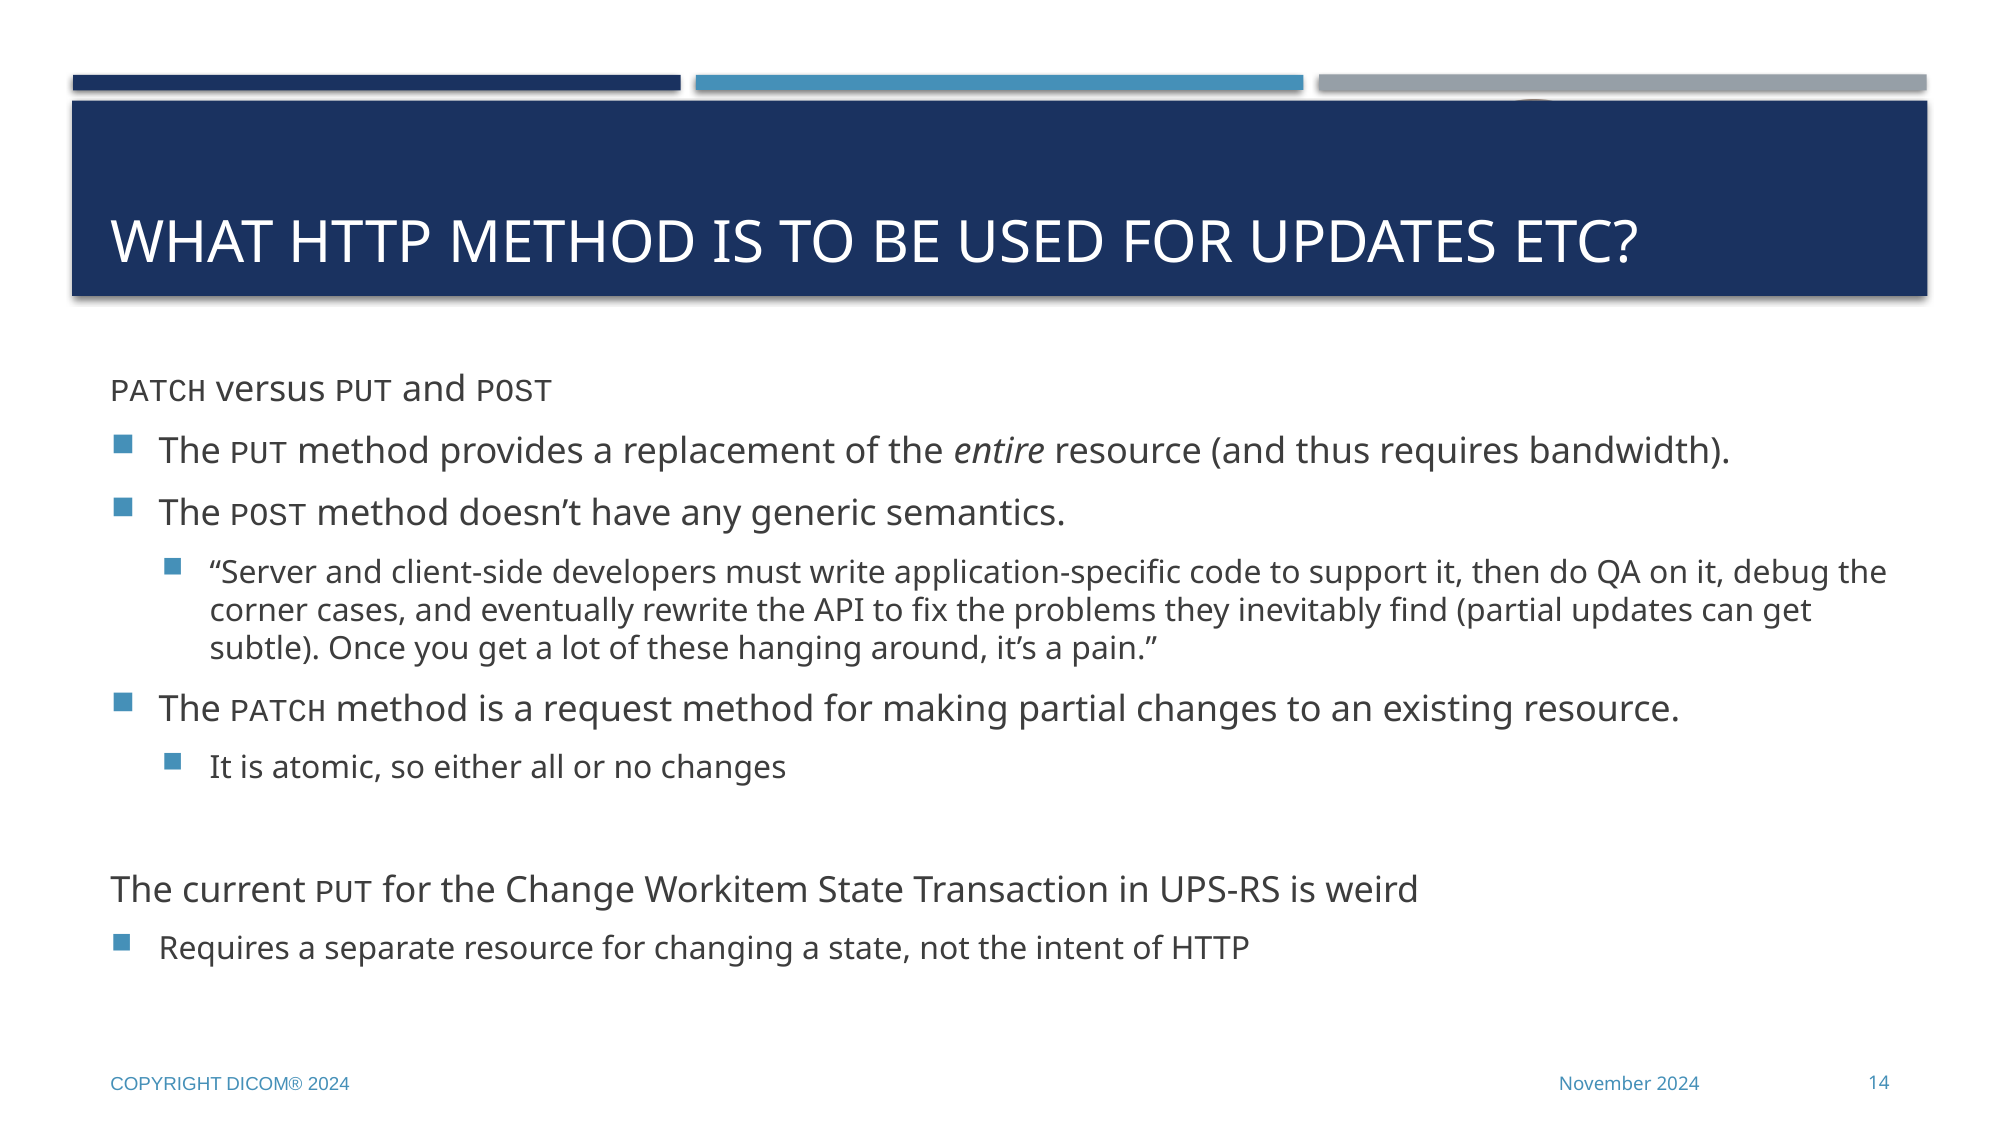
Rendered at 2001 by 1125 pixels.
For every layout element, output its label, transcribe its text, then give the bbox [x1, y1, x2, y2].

slide_number 14 [1732, 1053, 1905, 1114]
title What HTTP Method is to be Used for Updates etc? [95, 115, 1905, 282]
list PATCH versus PUT and POST The PUT method provides a replacement of the entire resource (and thus requires bandwidth). The POST method doesn’t have any generic semantics. “Server and client-side developers must write application-specific code to support it, then do QA on it, debug the corner cases, and eventually rewrite the API to fix the problems they inevitably find (partial updates can get subtle). Once you get a lot of these hanging around, it’s a pain.” The PATCH method is a request method for making partial changes to an existing resource. It is atomic, so either all or no changes The current PUT for the Change Workitem State Transaction in UPS-RS is weird Requires a separate resource for changing a state, not the intent of HTTP [95, 357, 1905, 979]
footer Copyright DICOM® 2024 [95, 1052, 1230, 1113]
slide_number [1247, 1053, 1715, 1114]
